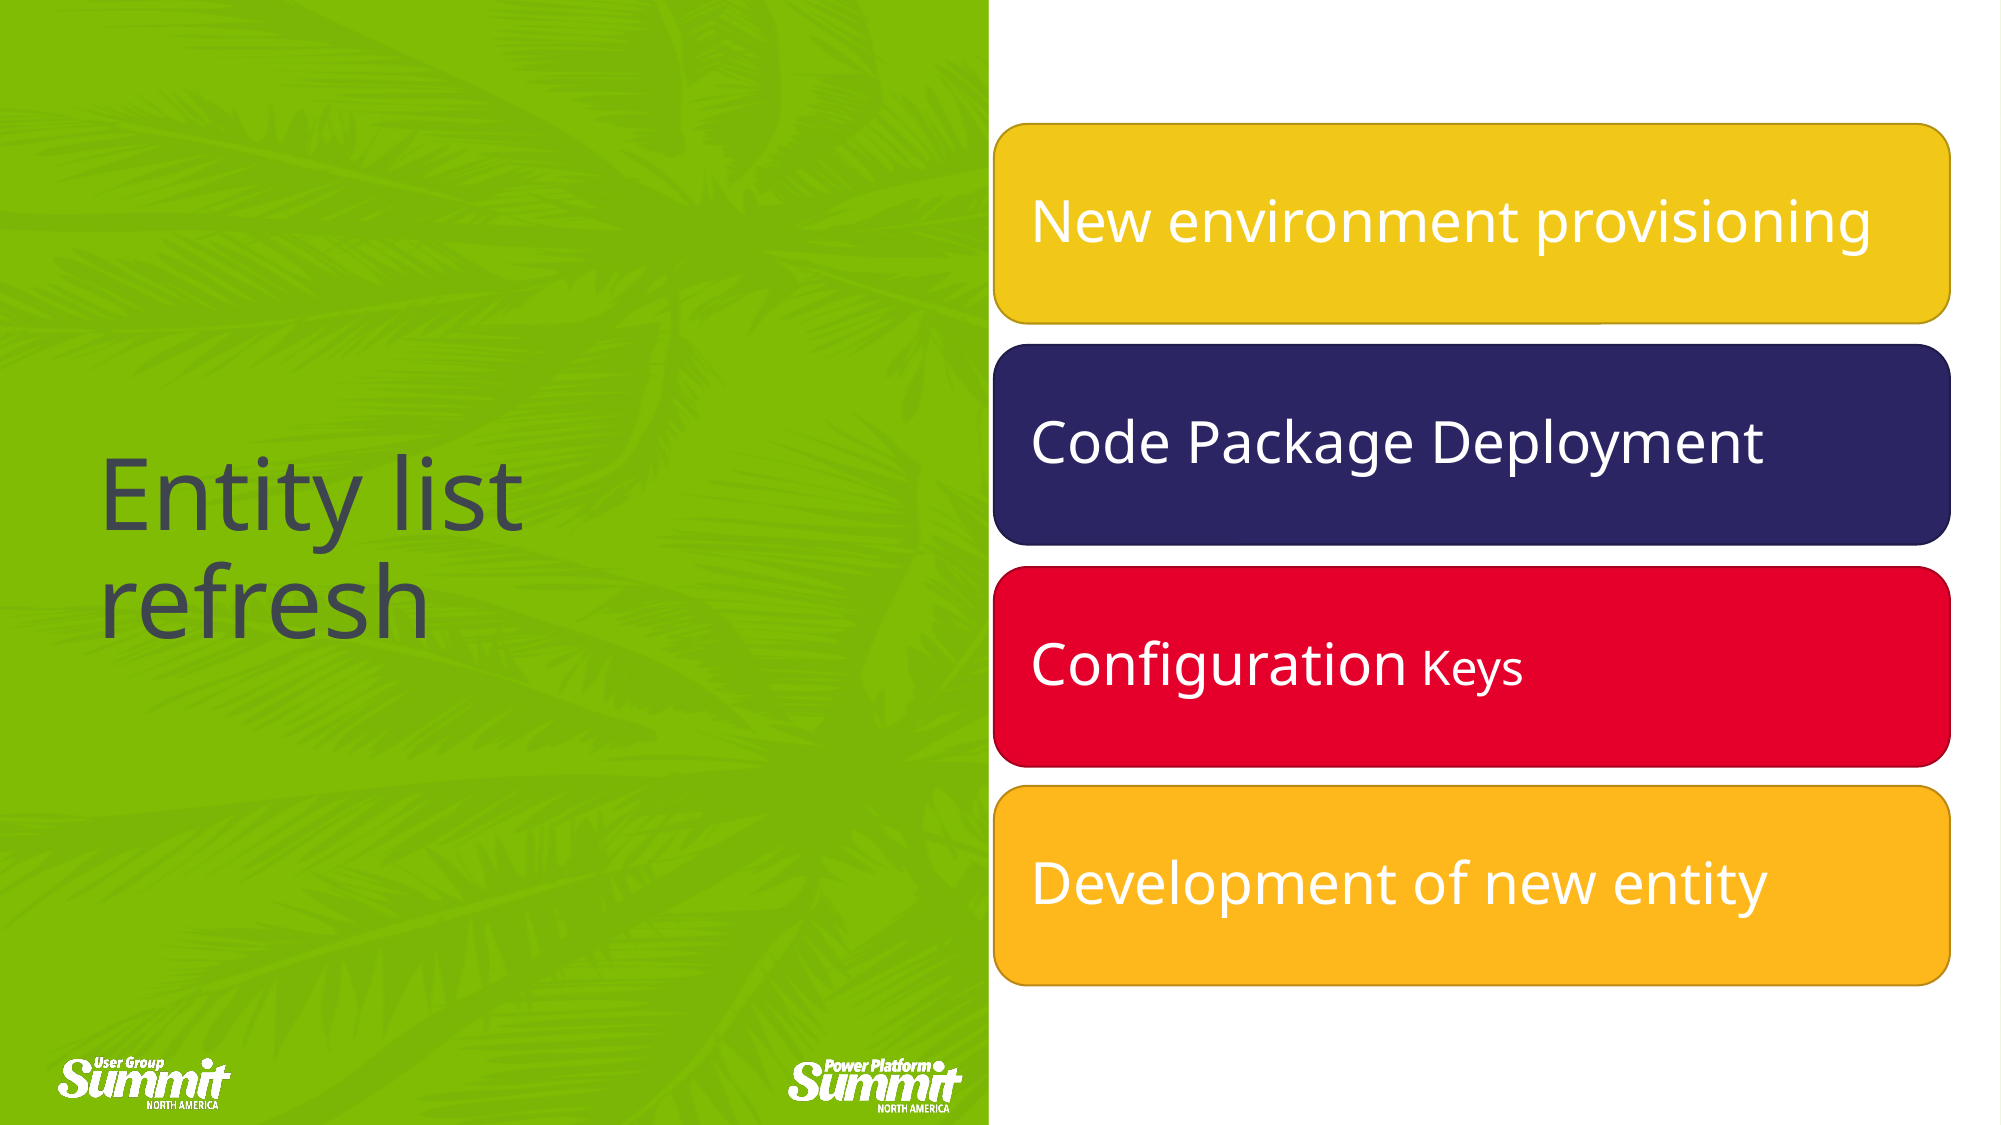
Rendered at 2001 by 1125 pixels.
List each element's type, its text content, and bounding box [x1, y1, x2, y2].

picture [0, 0, 988, 1125]
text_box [993, 82, 1950, 1038]
title Entity list refresh [82, 75, 880, 1031]
